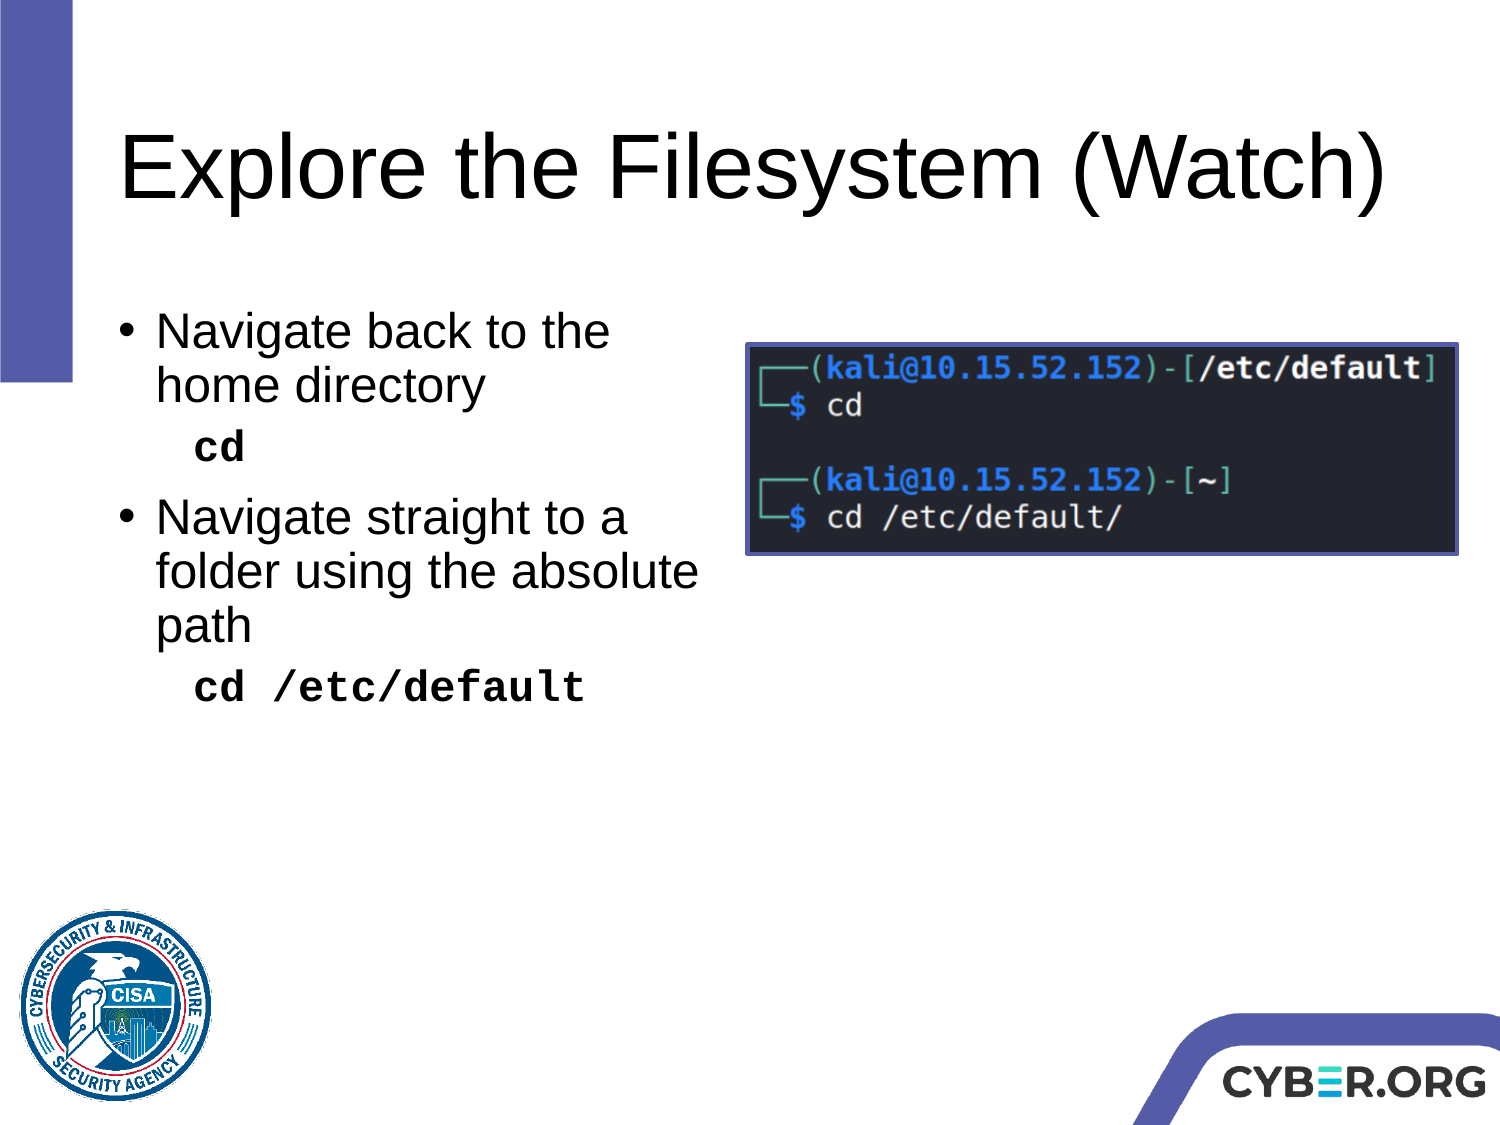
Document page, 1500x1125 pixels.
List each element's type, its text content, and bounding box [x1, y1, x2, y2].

title Explore the Filesystem (Watch) [103, 59, 1434, 278]
picture [0, 0, 1500, 1125]
list Navigate back to the home directory cd Navigate straight to a folder using the absolute path cd /etc/default [103, 297, 756, 964]
